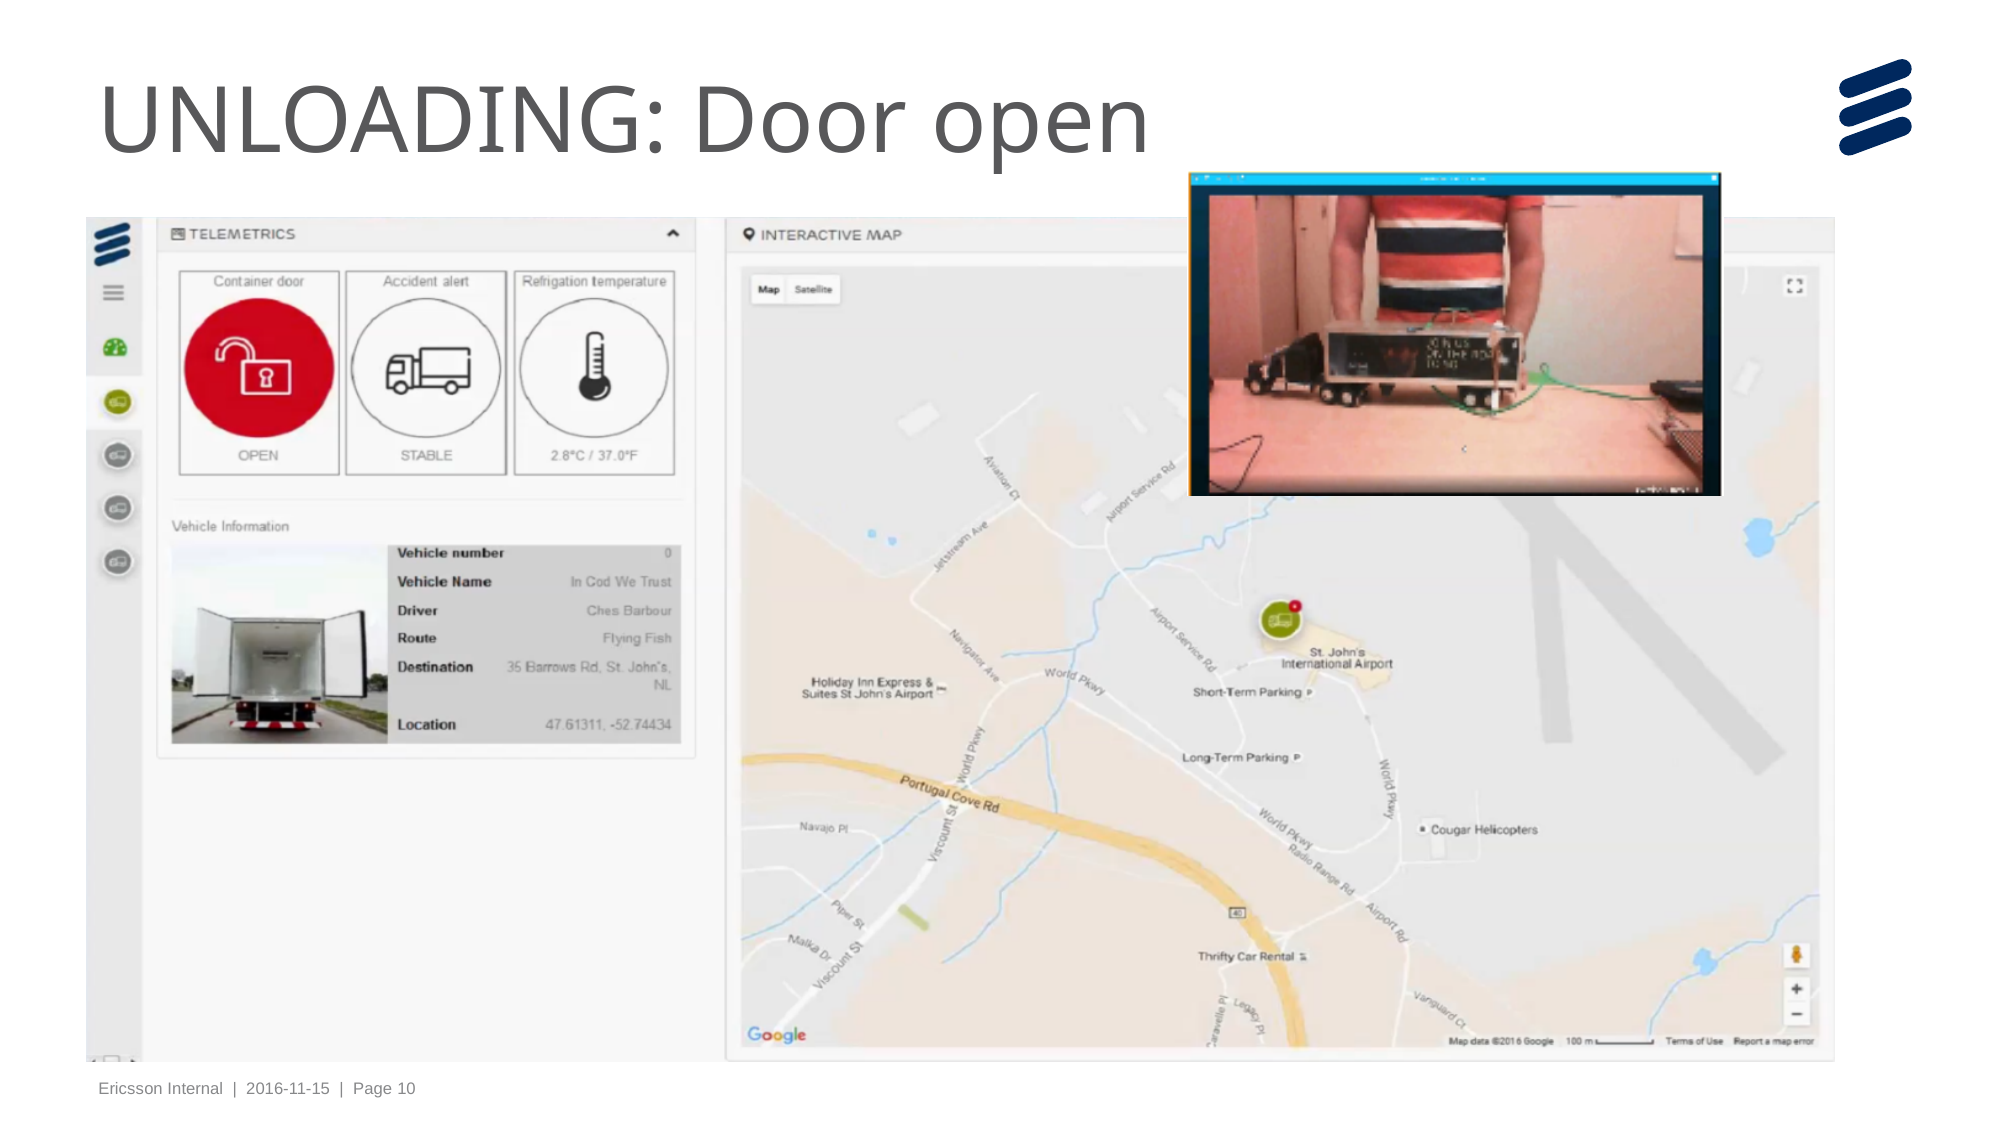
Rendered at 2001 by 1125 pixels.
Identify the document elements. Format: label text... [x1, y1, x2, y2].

picture [85, 170, 1835, 1063]
title UNLOADING: Door open [85, 39, 1726, 215]
